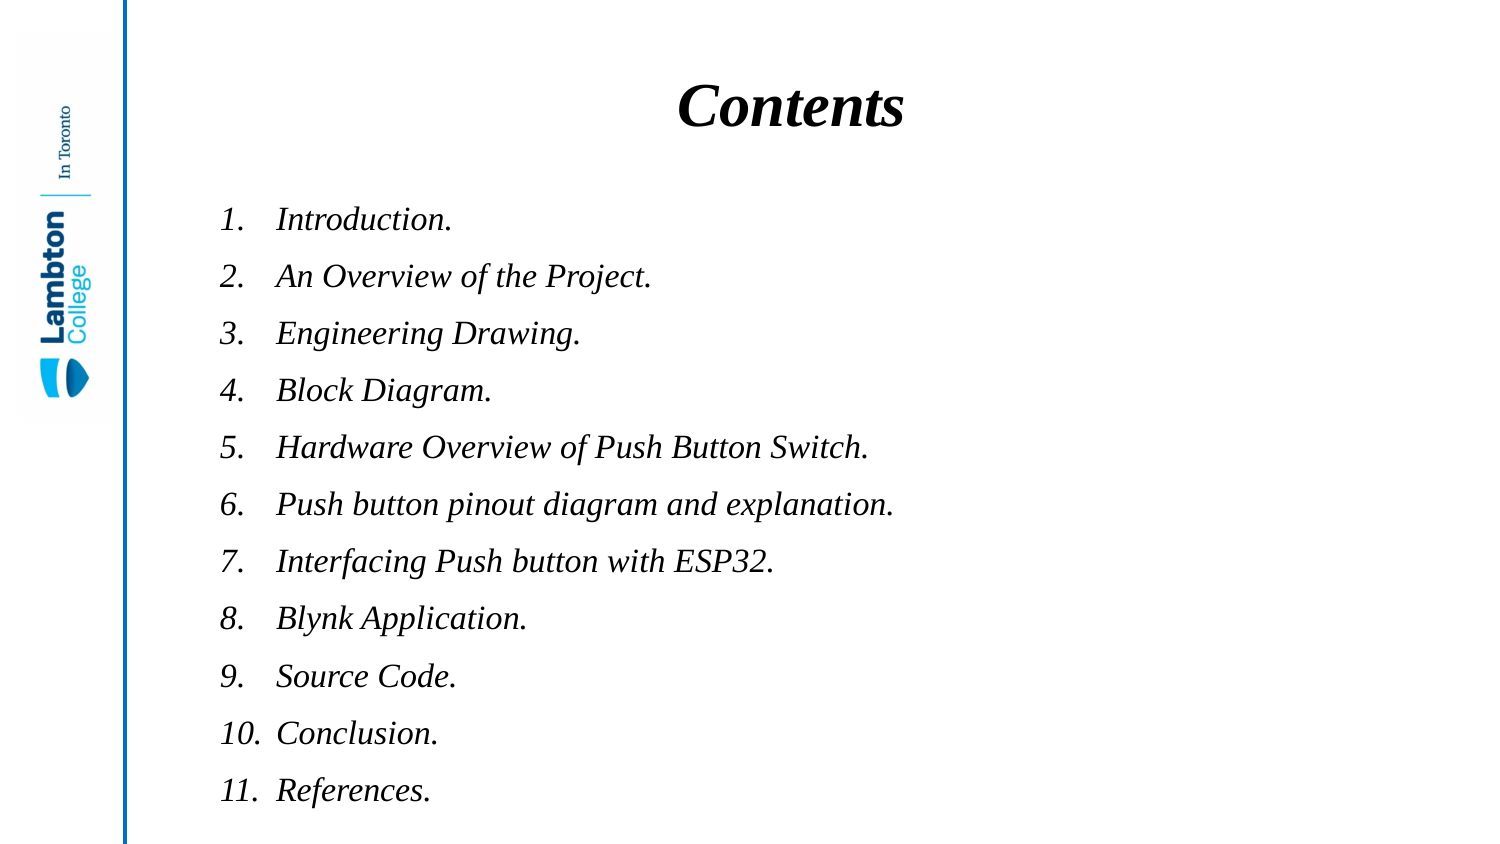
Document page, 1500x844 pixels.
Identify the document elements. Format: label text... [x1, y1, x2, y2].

subtitle Introduction. An Overview of the Project. Engineering Drawing. Block Diagram. Hardware Overview of Push Button Switch. Push button pinout diagram and explanation. Interfacing Push button with ESP32. Blynk Application. Source Code. Conclusion. References. [192, 174, 1392, 814]
picture [18, 33, 113, 422]
title Contents [192, 38, 1392, 165]
